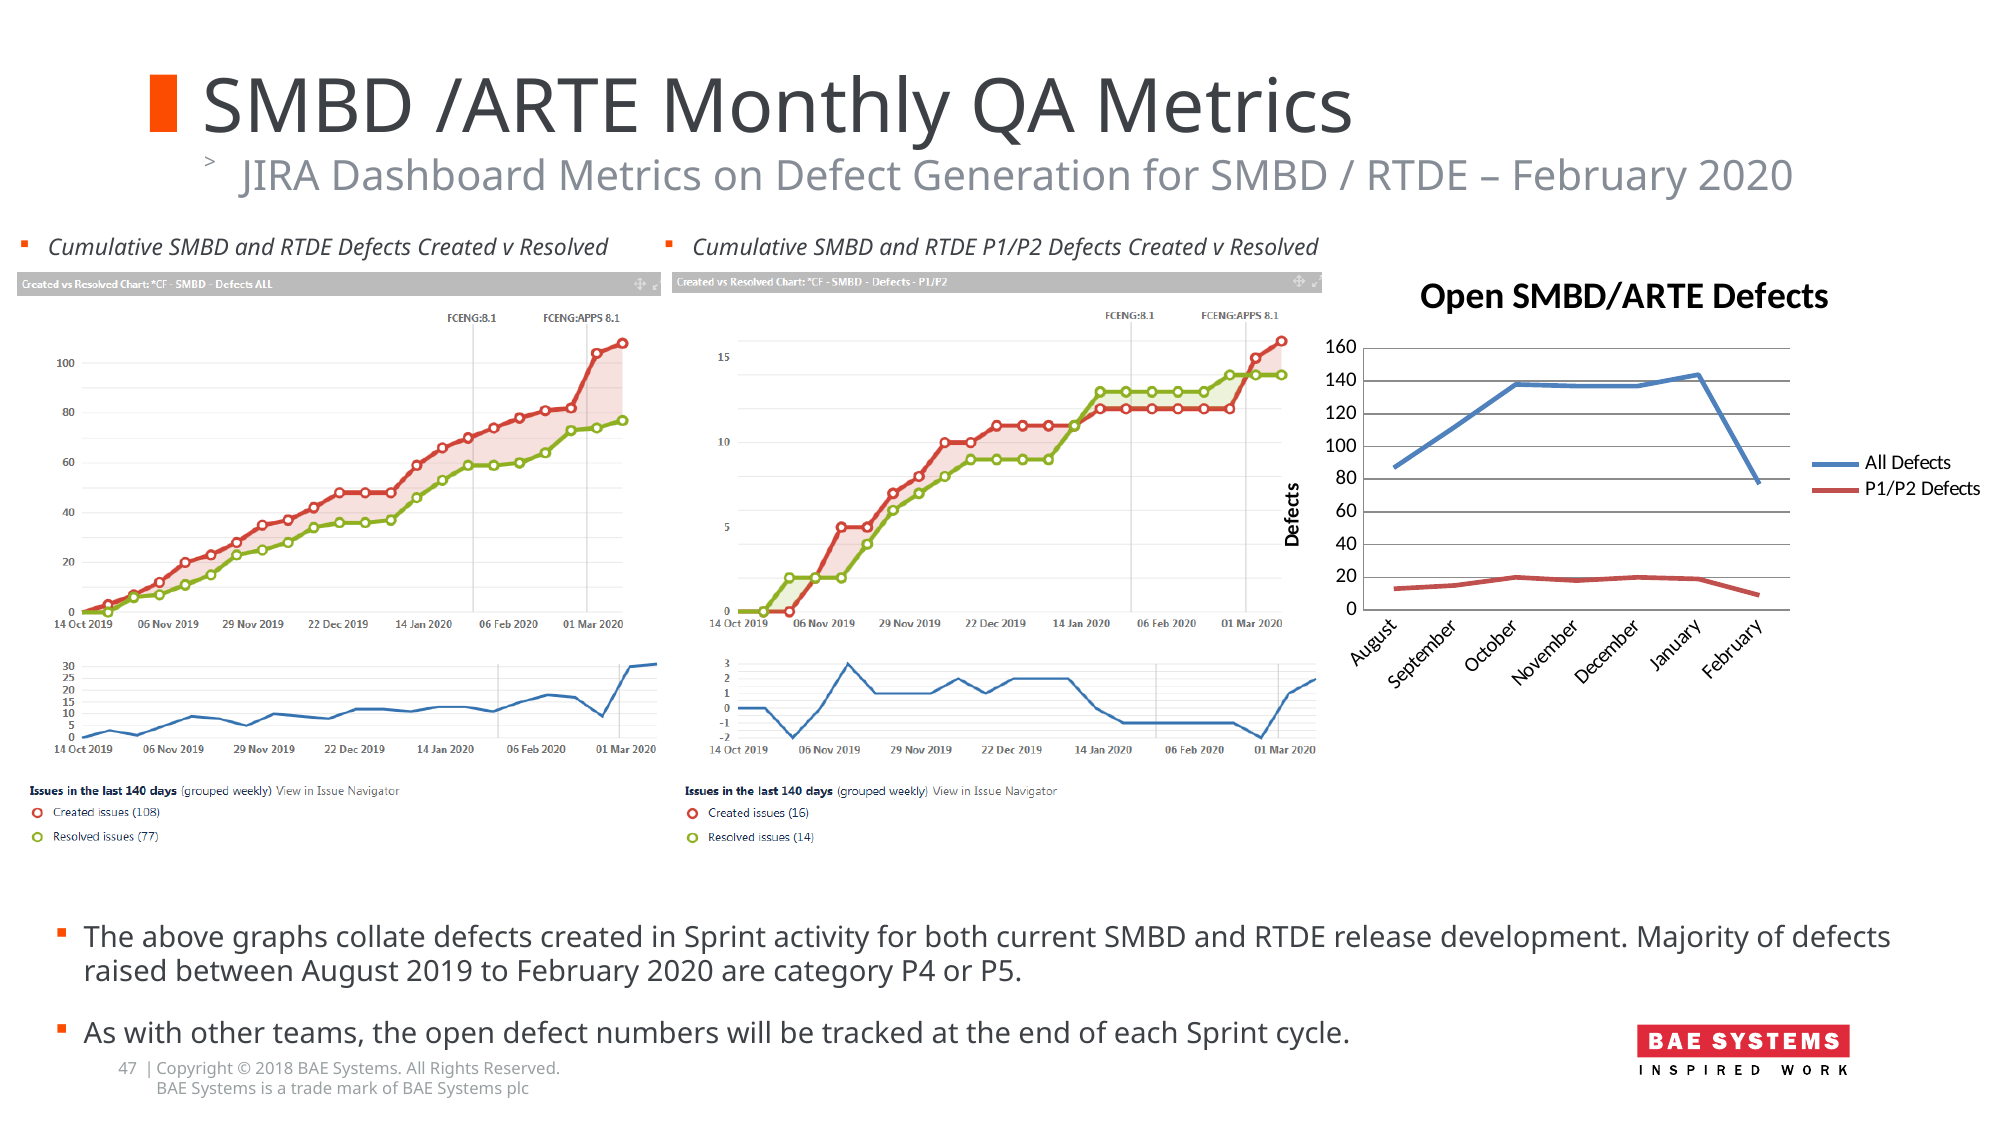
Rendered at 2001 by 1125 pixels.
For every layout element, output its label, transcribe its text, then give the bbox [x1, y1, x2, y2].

chart [1249, 252, 2000, 703]
picture [672, 271, 1322, 847]
text_box The above graphs collate defects created in Sprint activity for both current SMBD and RTDE release development. Majority of defects raised between August 2019 to February 2020 are category P4 or P5. As with other teams, the open defect numbers will be tracked at the end of each Sprint cycle. [55, 921, 1917, 997]
text_box Cumulative SMBD and RTDE P1/P2 Defects Created v Resolved [663, 234, 1409, 273]
list JIRA Dashboard Metrics on Defect Generation for SMBD / RTDE – February 2020 [204, 156, 1970, 200]
text_box Cumulative SMBD and RTDE Defects Created v Resolved [19, 234, 663, 273]
title SMBD /ARTE Monthly QA Metrics [202, 70, 1851, 149]
picture [17, 271, 662, 847]
